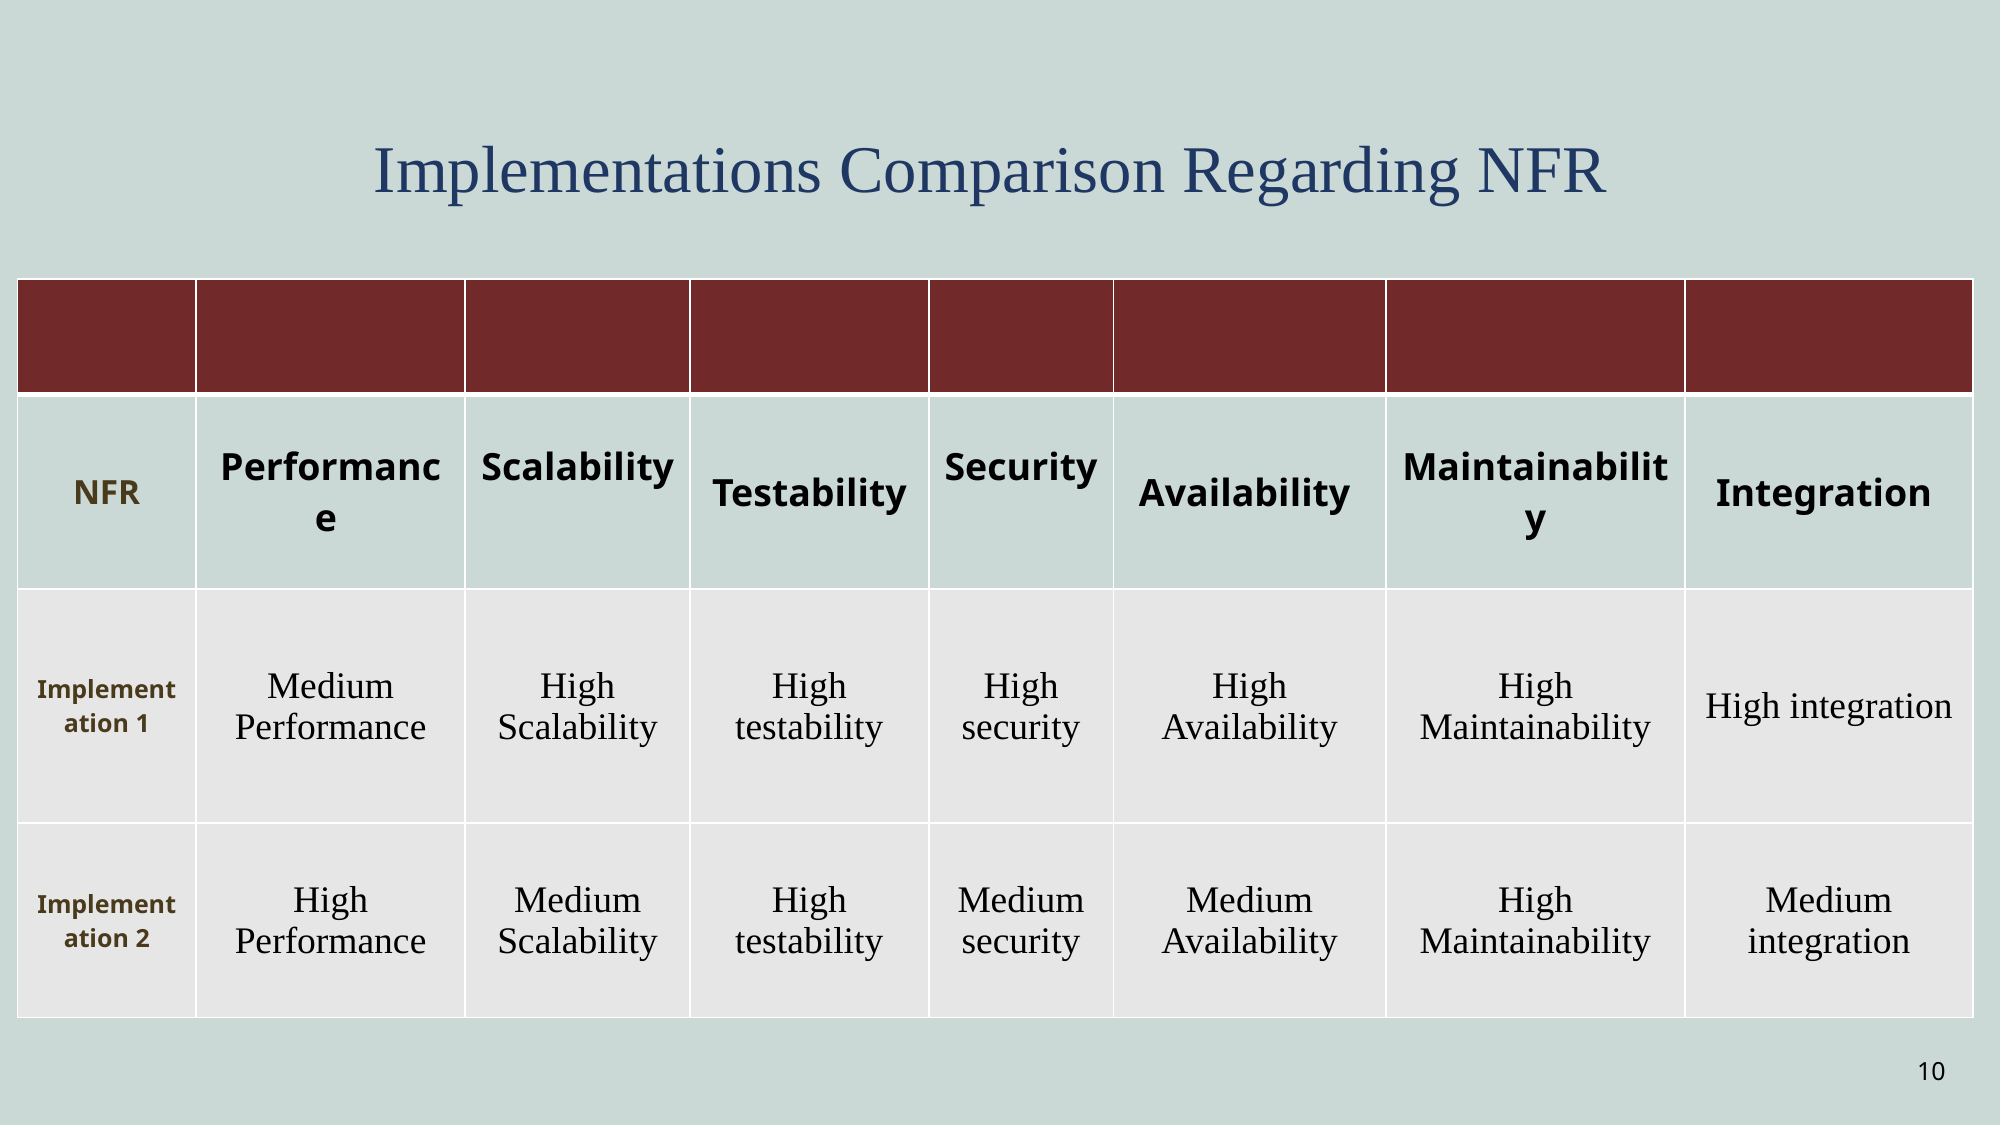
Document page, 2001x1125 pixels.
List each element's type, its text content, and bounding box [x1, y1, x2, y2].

table_cell High Maintainability [1387, 590, 1684, 822]
table_cell NFR [18, 397, 195, 588]
table_cell Testability [691, 397, 928, 588]
table_header [197, 280, 464, 392]
table_cell Medium integration [1686, 824, 1972, 1017]
table_cell High Scalability [466, 590, 689, 822]
table_header [1114, 280, 1385, 392]
table_cell High testability [691, 824, 928, 1017]
table_cell Security [930, 397, 1113, 588]
table_cell Integration [1686, 397, 1972, 588]
table_cell Maintainability [1387, 397, 1684, 588]
table_cell High Maintainability [1387, 824, 1684, 1017]
slide_number 10 [1510, 1042, 1961, 1103]
table_cell Performance [197, 397, 464, 588]
table_cell Scalability [466, 397, 689, 588]
table_cell Availability [1114, 397, 1385, 588]
table_cell Implementation 2 [18, 824, 195, 1017]
table_cell High security [930, 590, 1113, 822]
table_header [18, 280, 195, 392]
table_cell High Availability [1114, 590, 1385, 822]
table_header [1686, 280, 1972, 392]
table_cell Medium Availability [1114, 824, 1385, 1017]
table_cell Medium Scalability [466, 824, 689, 1017]
table_header [466, 280, 689, 392]
table_header [691, 280, 928, 392]
title Implementations Comparison Regarding NFR [137, 62, 1863, 278]
table_cell Implementation 1 [18, 590, 195, 822]
table_header [1387, 280, 1684, 392]
table_header [930, 280, 1113, 392]
table_cell High testability [691, 590, 928, 822]
table_cell Medium Performance [197, 590, 464, 822]
table_cell High integration [1686, 590, 1972, 822]
table_cell High Performance [197, 824, 464, 1017]
table_cell Medium security [930, 824, 1113, 1017]
